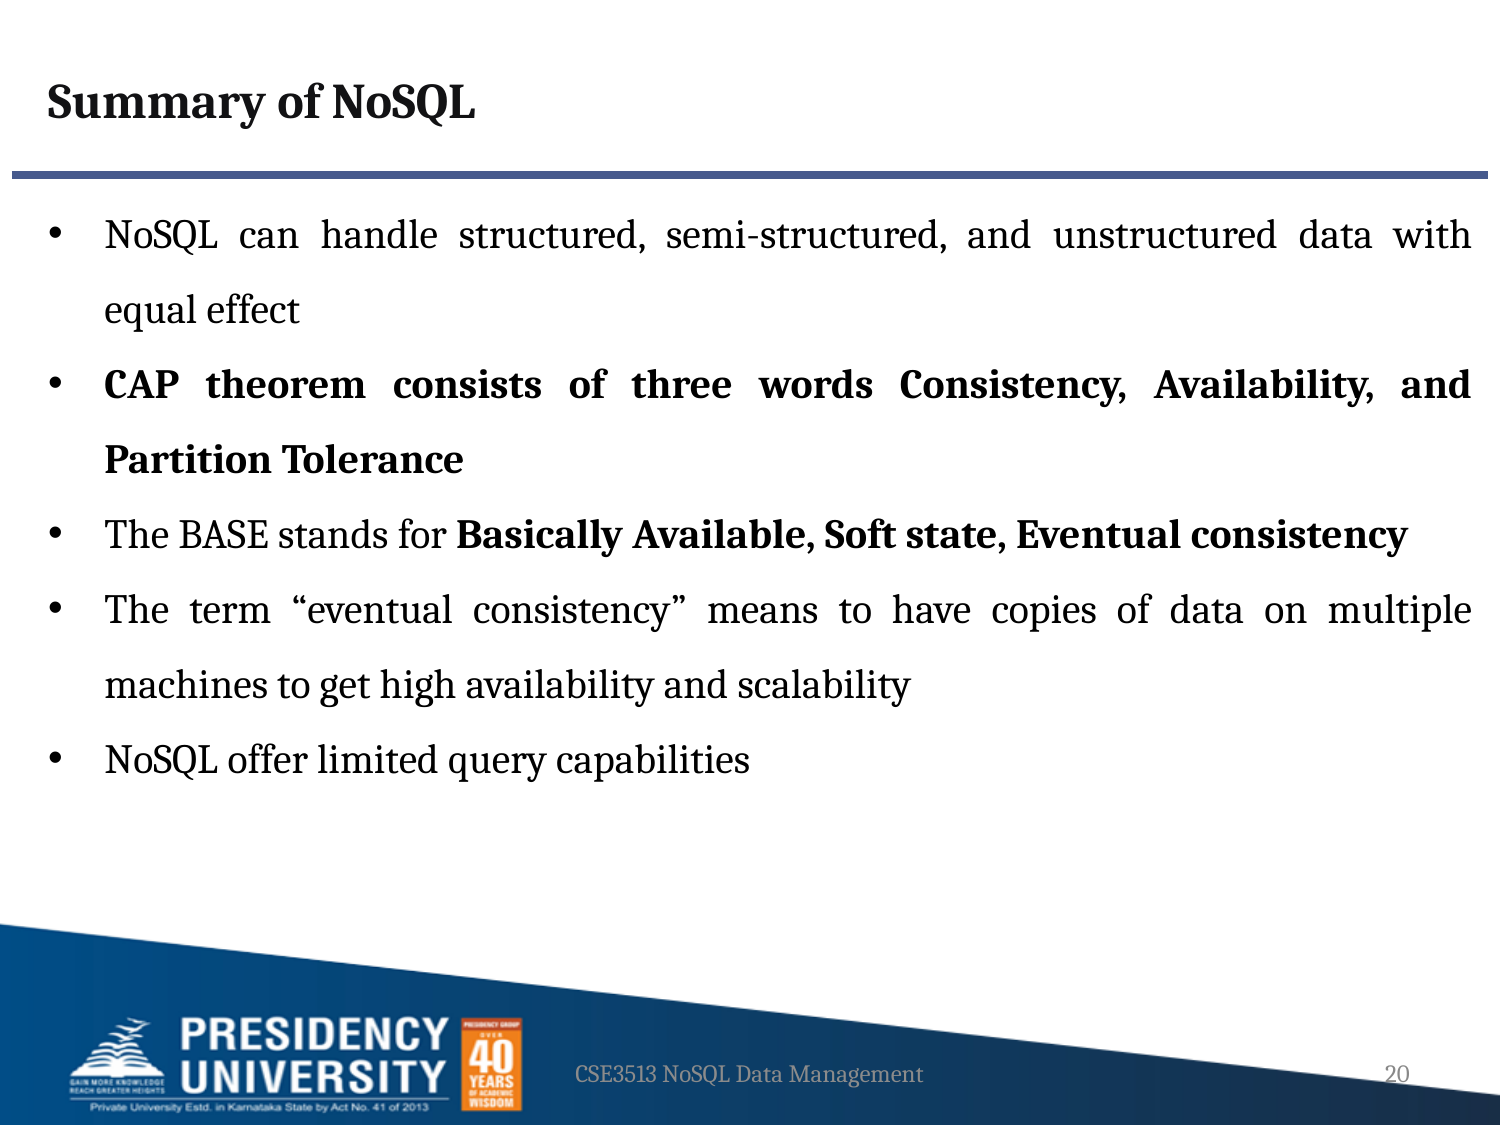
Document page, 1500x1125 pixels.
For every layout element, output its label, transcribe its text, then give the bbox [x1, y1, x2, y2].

text_box NoSQL can handle structured, semi-structured, and unstructured data with equal effect CAP theorem consists of three words Consistency, Availability, and Partition Tolerance The BASE stands for Basically Available, Soft state, Eventual consistency The term “eventual consistency” means to have copies of data on multiple machines to get high availability and scalability NoSQL offer limited query capabilities [33, 174, 1488, 790]
picture [0, 921, 1500, 1125]
text_box Summary of NoSQL [33, 61, 1425, 136]
footer CSE3513 NoSQL Data Management [512, 1042, 988, 1103]
slide_number 20 [1074, 1042, 1425, 1103]
